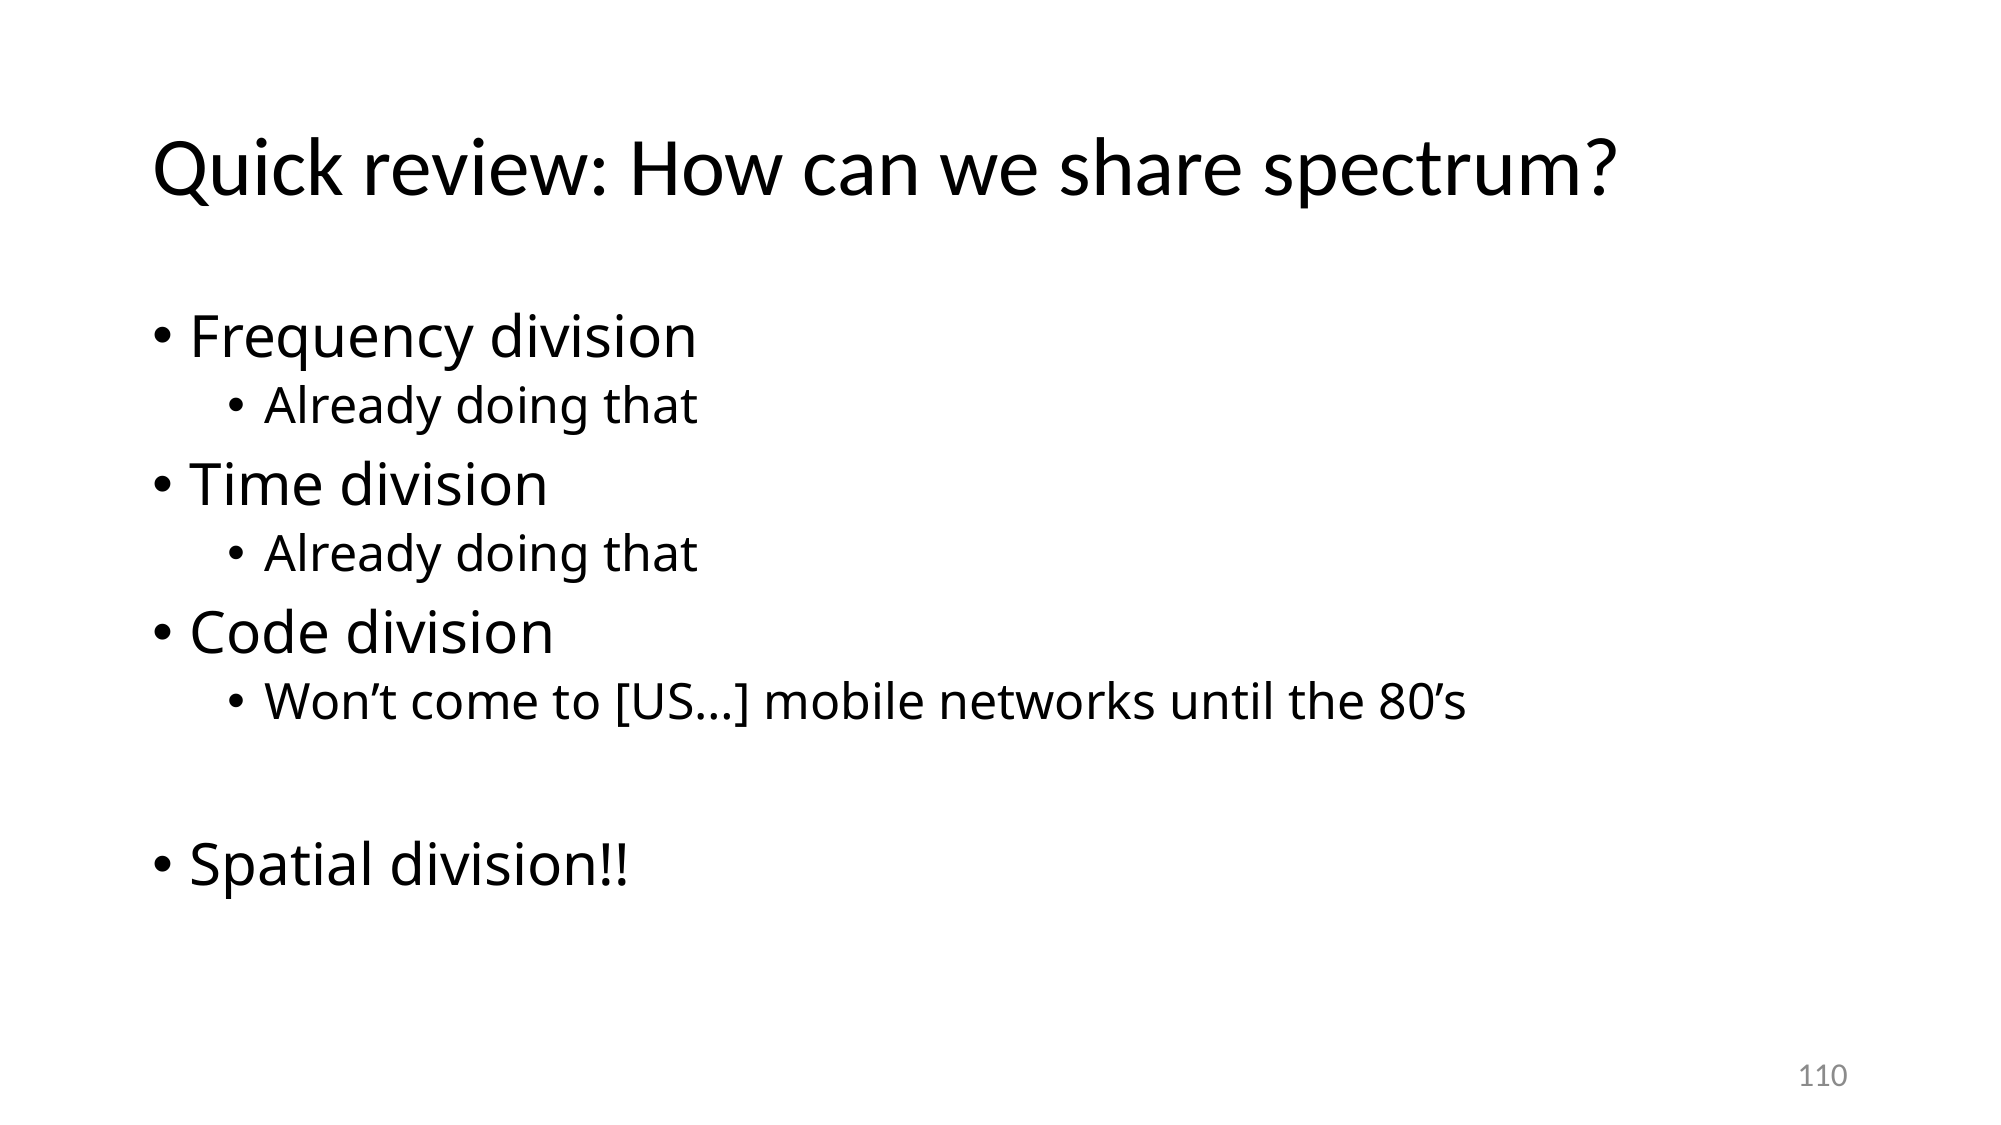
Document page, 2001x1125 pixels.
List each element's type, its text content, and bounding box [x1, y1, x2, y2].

title Quick review: How can we share spectrum? [137, 59, 1863, 278]
slide_number 110 [1412, 1042, 1863, 1103]
list Frequency division Already doing that Time division Already doing that Code division Won’t come to [US…] mobile networks until the 80’s Spatial division!! [137, 299, 1863, 1014]
